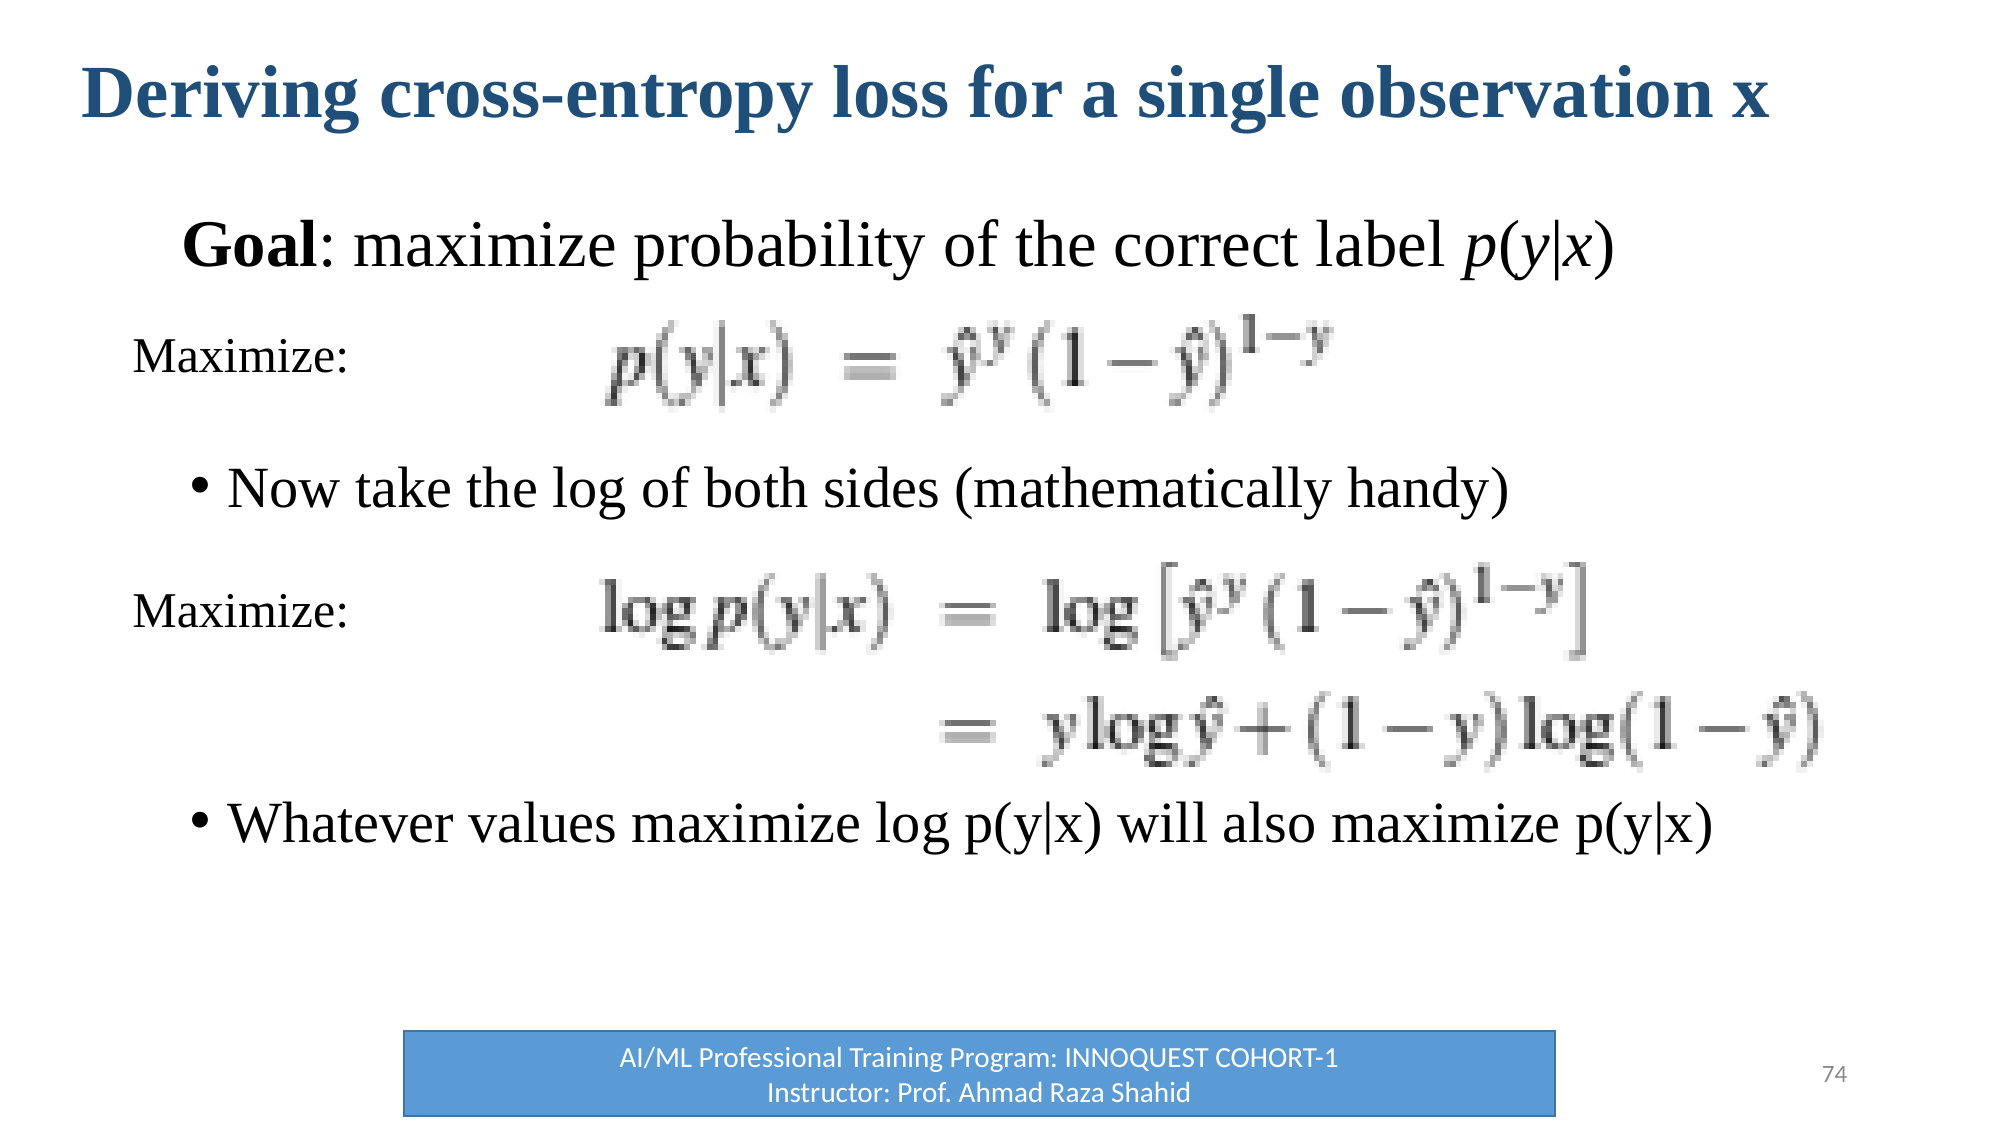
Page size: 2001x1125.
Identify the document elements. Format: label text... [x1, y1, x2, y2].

title Deriving cross-entropy loss for a single observation x [66, 18, 2000, 168]
list Now take the log of both sides (mathematically handy) Whatever values maximize log p(y|x) will also maximize p(y|x) [174, 449, 1934, 1125]
text_box Maximize: [117, 314, 365, 390]
picture [577, 562, 1825, 780]
text_box Maximize: [117, 569, 365, 645]
text_box AI/ML Professional Training Program: INNOQUEST COHORT-1 Instructor: Prof. Ahmad Raza Shahid [403, 1030, 1556, 1117]
slide_number 74 [1412, 1042, 1863, 1103]
text_box Goal: maximize probability of the correct label p(y|x) [166, 192, 1984, 287]
picture [599, 314, 1347, 421]
